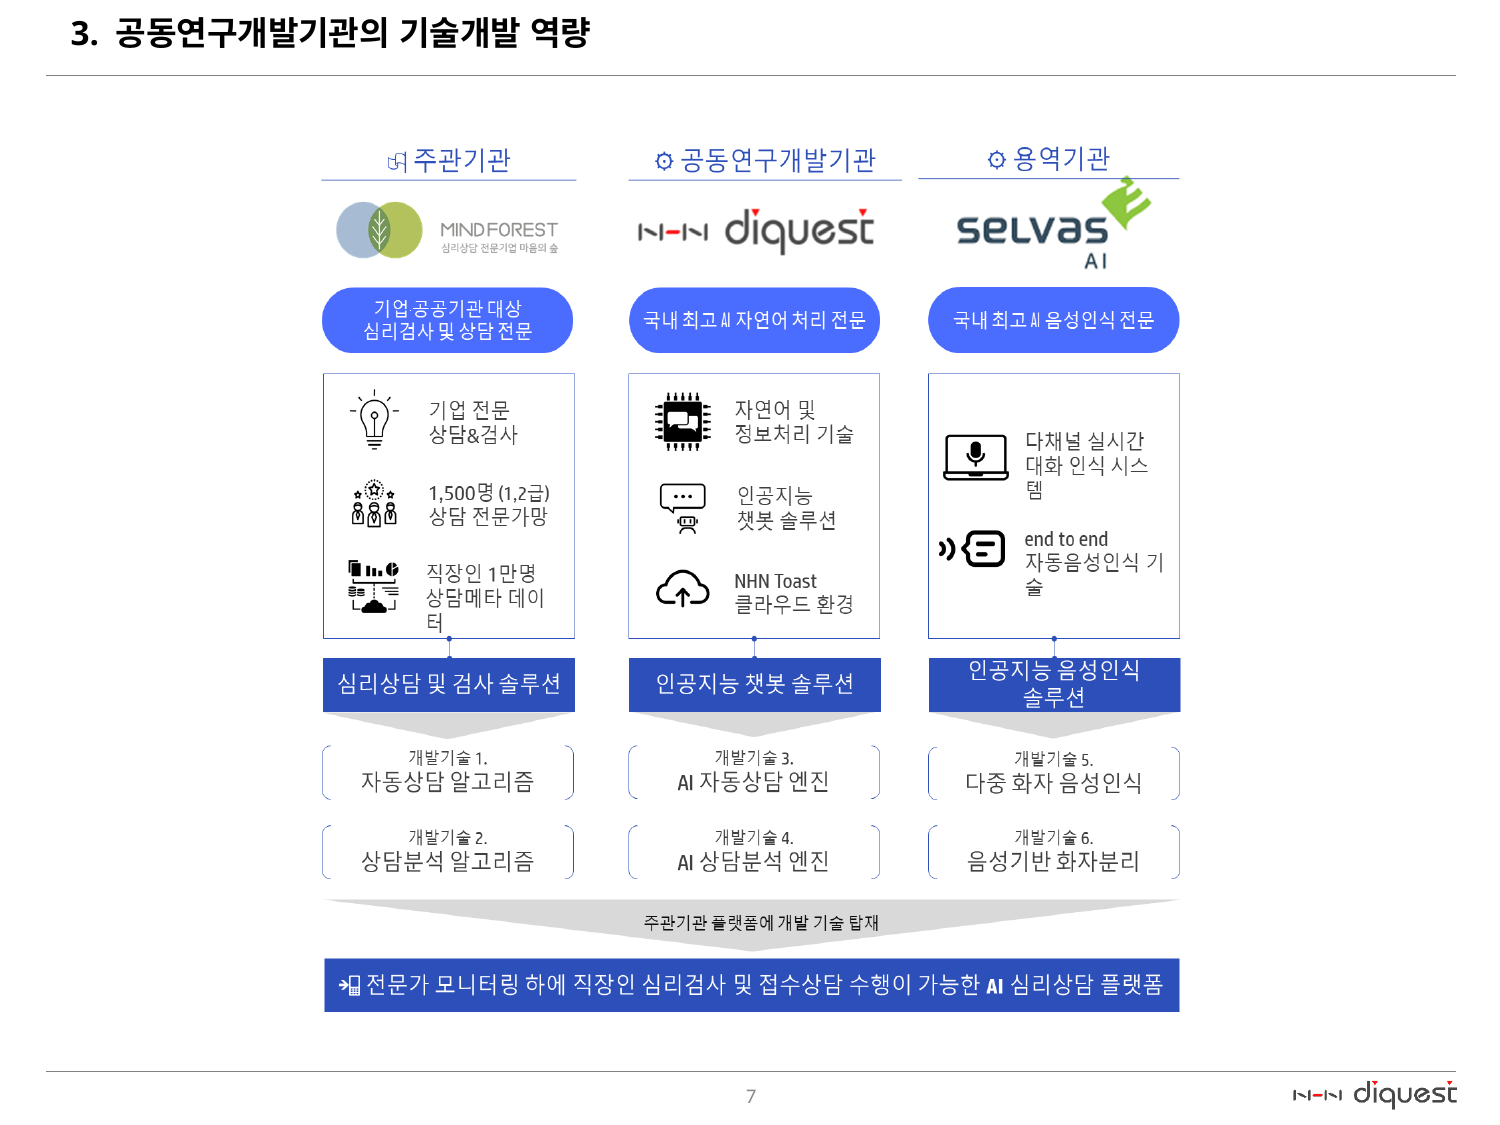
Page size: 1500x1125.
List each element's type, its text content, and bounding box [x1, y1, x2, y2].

picture [1270, 1065, 1479, 1125]
title 3. 공동연구개발기관의 기술개발 역량 [55, 18, 1447, 52]
text_box [225, 108, 1500, 191]
slide_number 7 [692, 1078, 810, 1112]
picture [321, 135, 1181, 1012]
